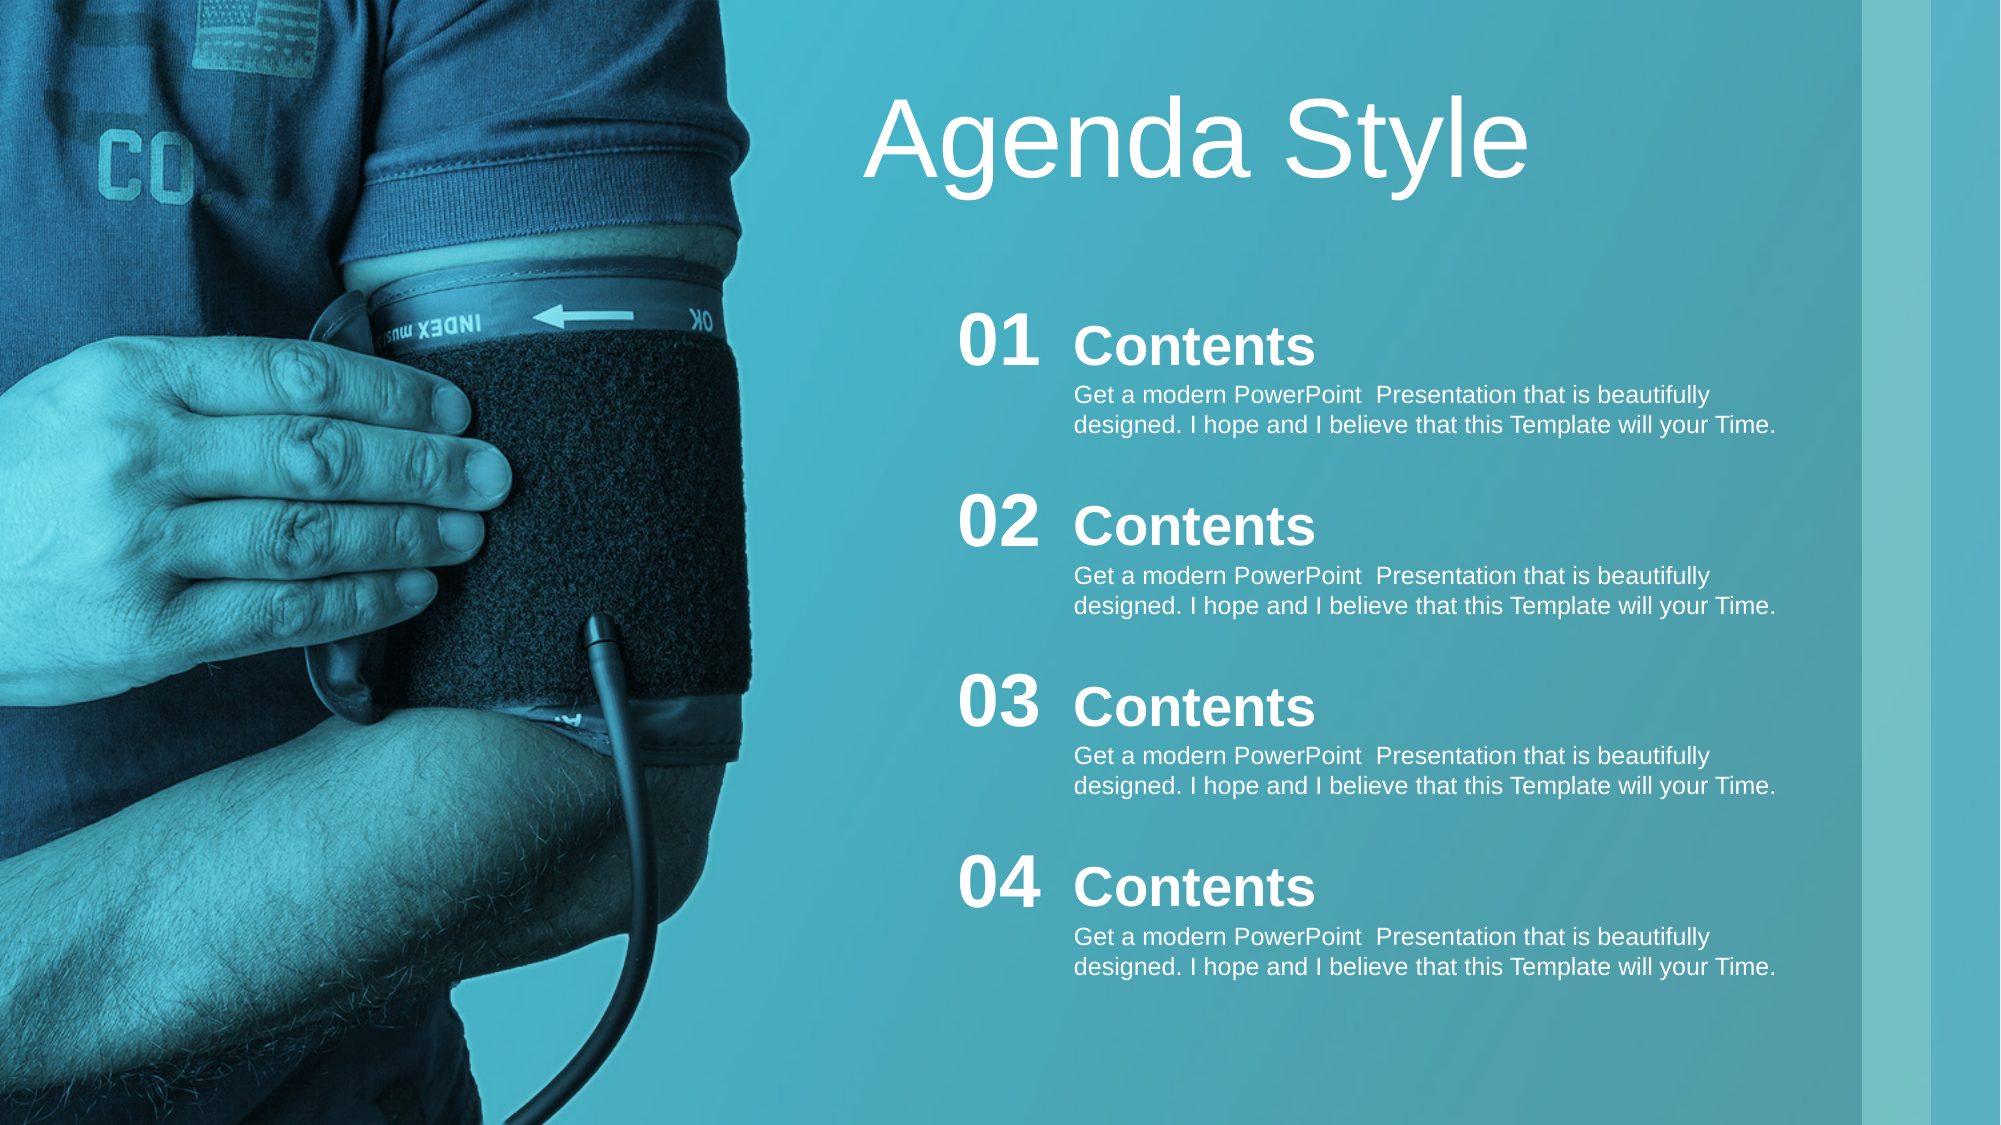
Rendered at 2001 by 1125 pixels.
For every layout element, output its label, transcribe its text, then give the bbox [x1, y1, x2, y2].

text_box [920, 824, 1799, 989]
text_box Agenda Style [848, 57, 1837, 207]
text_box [920, 283, 1799, 448]
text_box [920, 463, 1799, 628]
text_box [920, 644, 1799, 809]
text_box [1932, 0, 2000, 1125]
text_box [1861, 0, 1932, 1125]
picture [0, 0, 1861, 1125]
